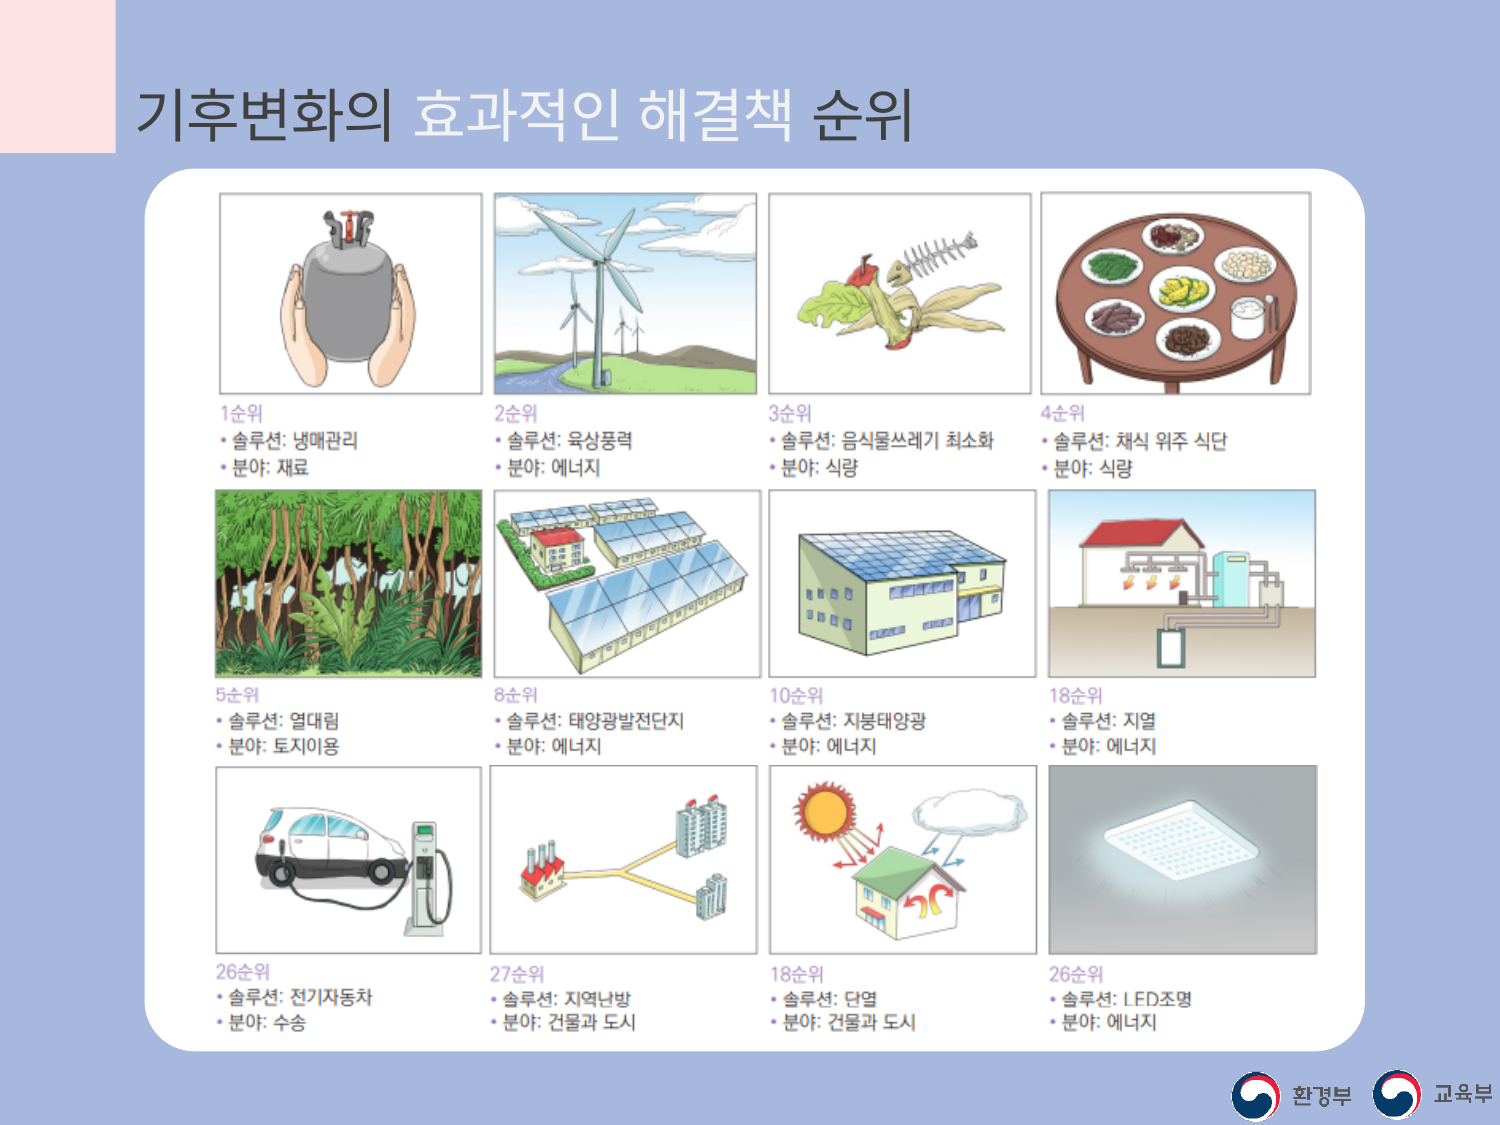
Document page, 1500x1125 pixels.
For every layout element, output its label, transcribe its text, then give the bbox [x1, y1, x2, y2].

picture [1366, 1065, 1500, 1125]
text_box 기후변화의 효과적인 해결책 순위 [119, 71, 1255, 157]
picture [767, 488, 1318, 759]
text_box [143, 167, 1366, 1053]
picture [1225, 1065, 1359, 1125]
picture [214, 765, 1318, 1036]
picture [210, 186, 1312, 484]
picture [214, 488, 764, 759]
